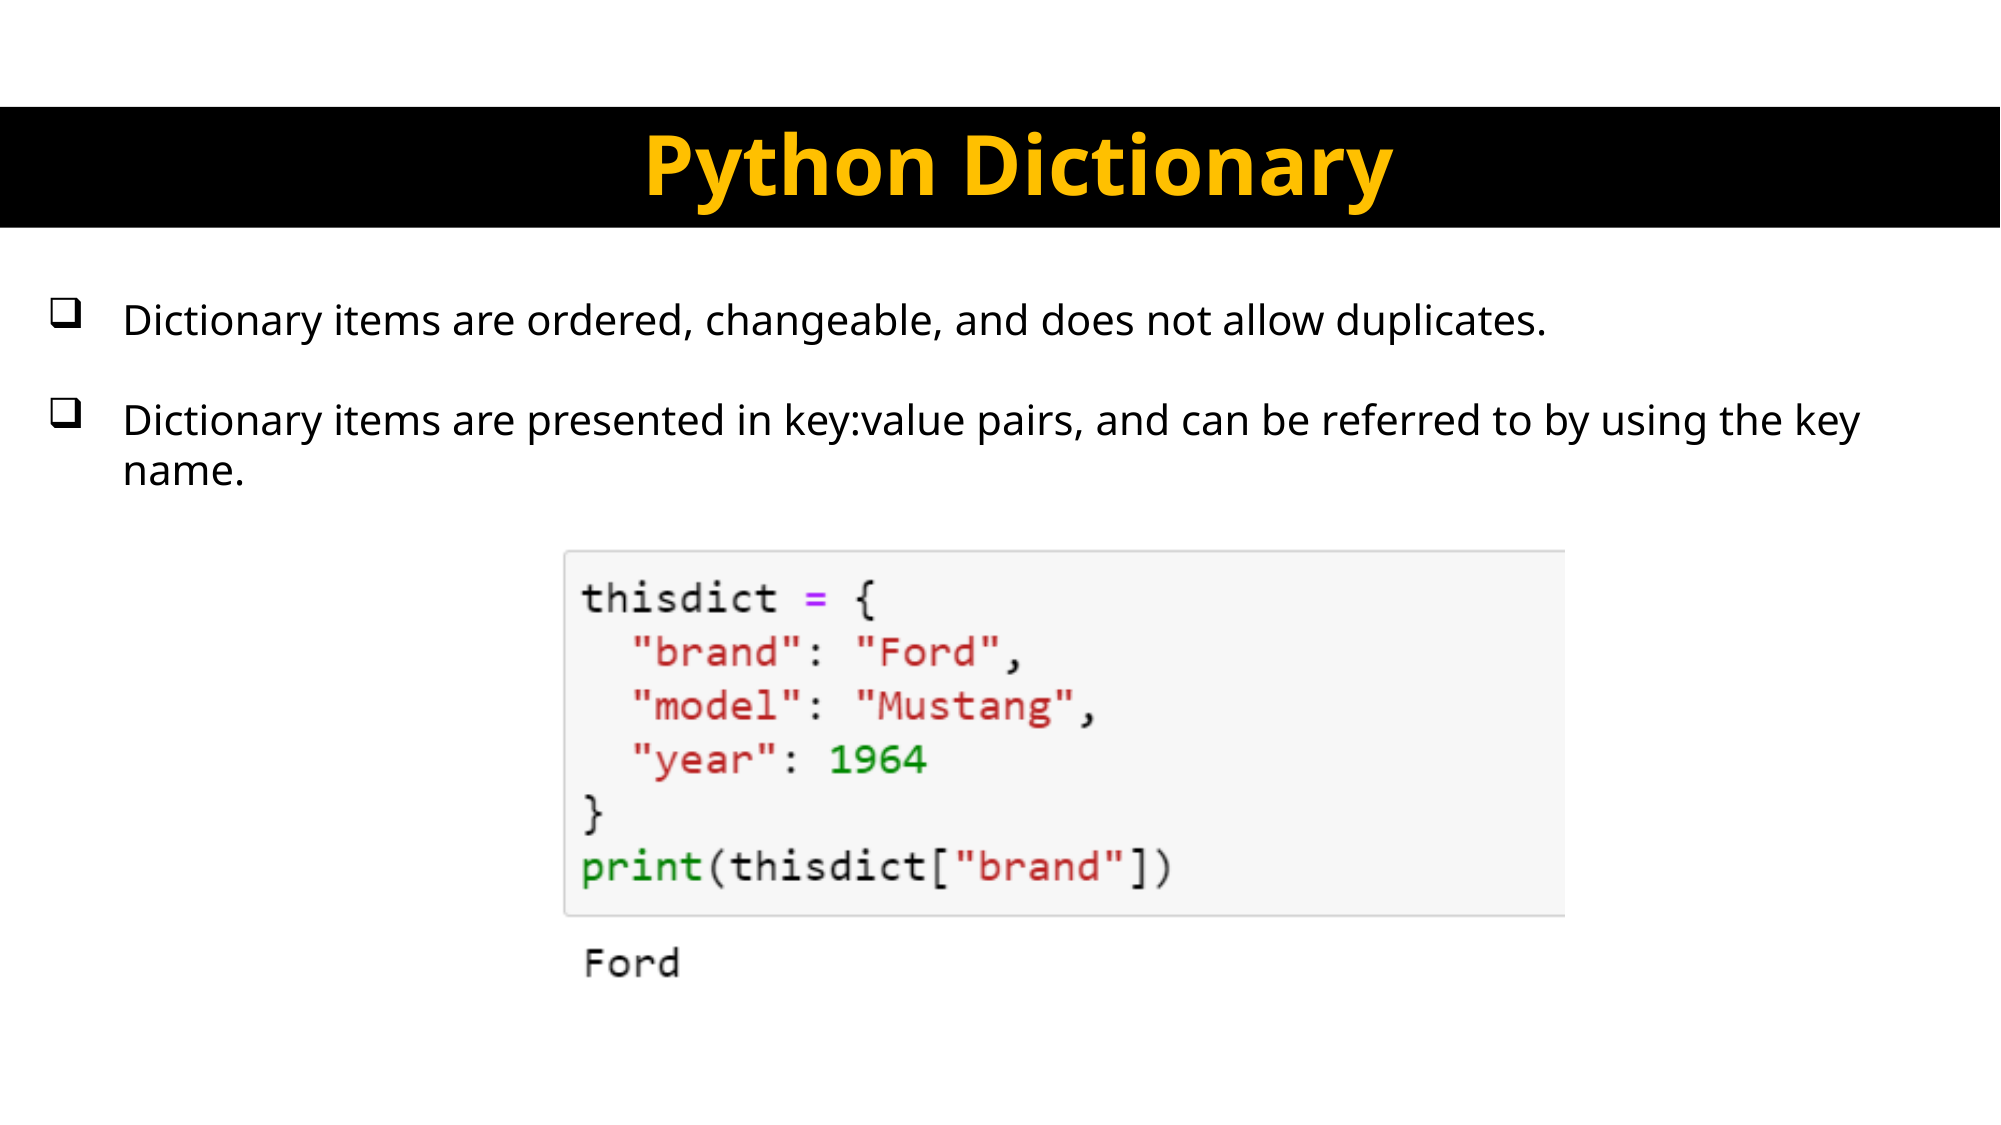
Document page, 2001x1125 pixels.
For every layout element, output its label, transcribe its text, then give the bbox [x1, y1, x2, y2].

title Python Dictionary [99, 106, 1939, 230]
text_box [0, 106, 99, 229]
text_box Dictionary items are ordered, changeable, and does not allow duplicates. Dictionary items are presented in key:value pairs, and can be referred to by using the key name. [32, 286, 1939, 502]
text_box [1939, 106, 2000, 229]
picture [551, 542, 1565, 1015]
